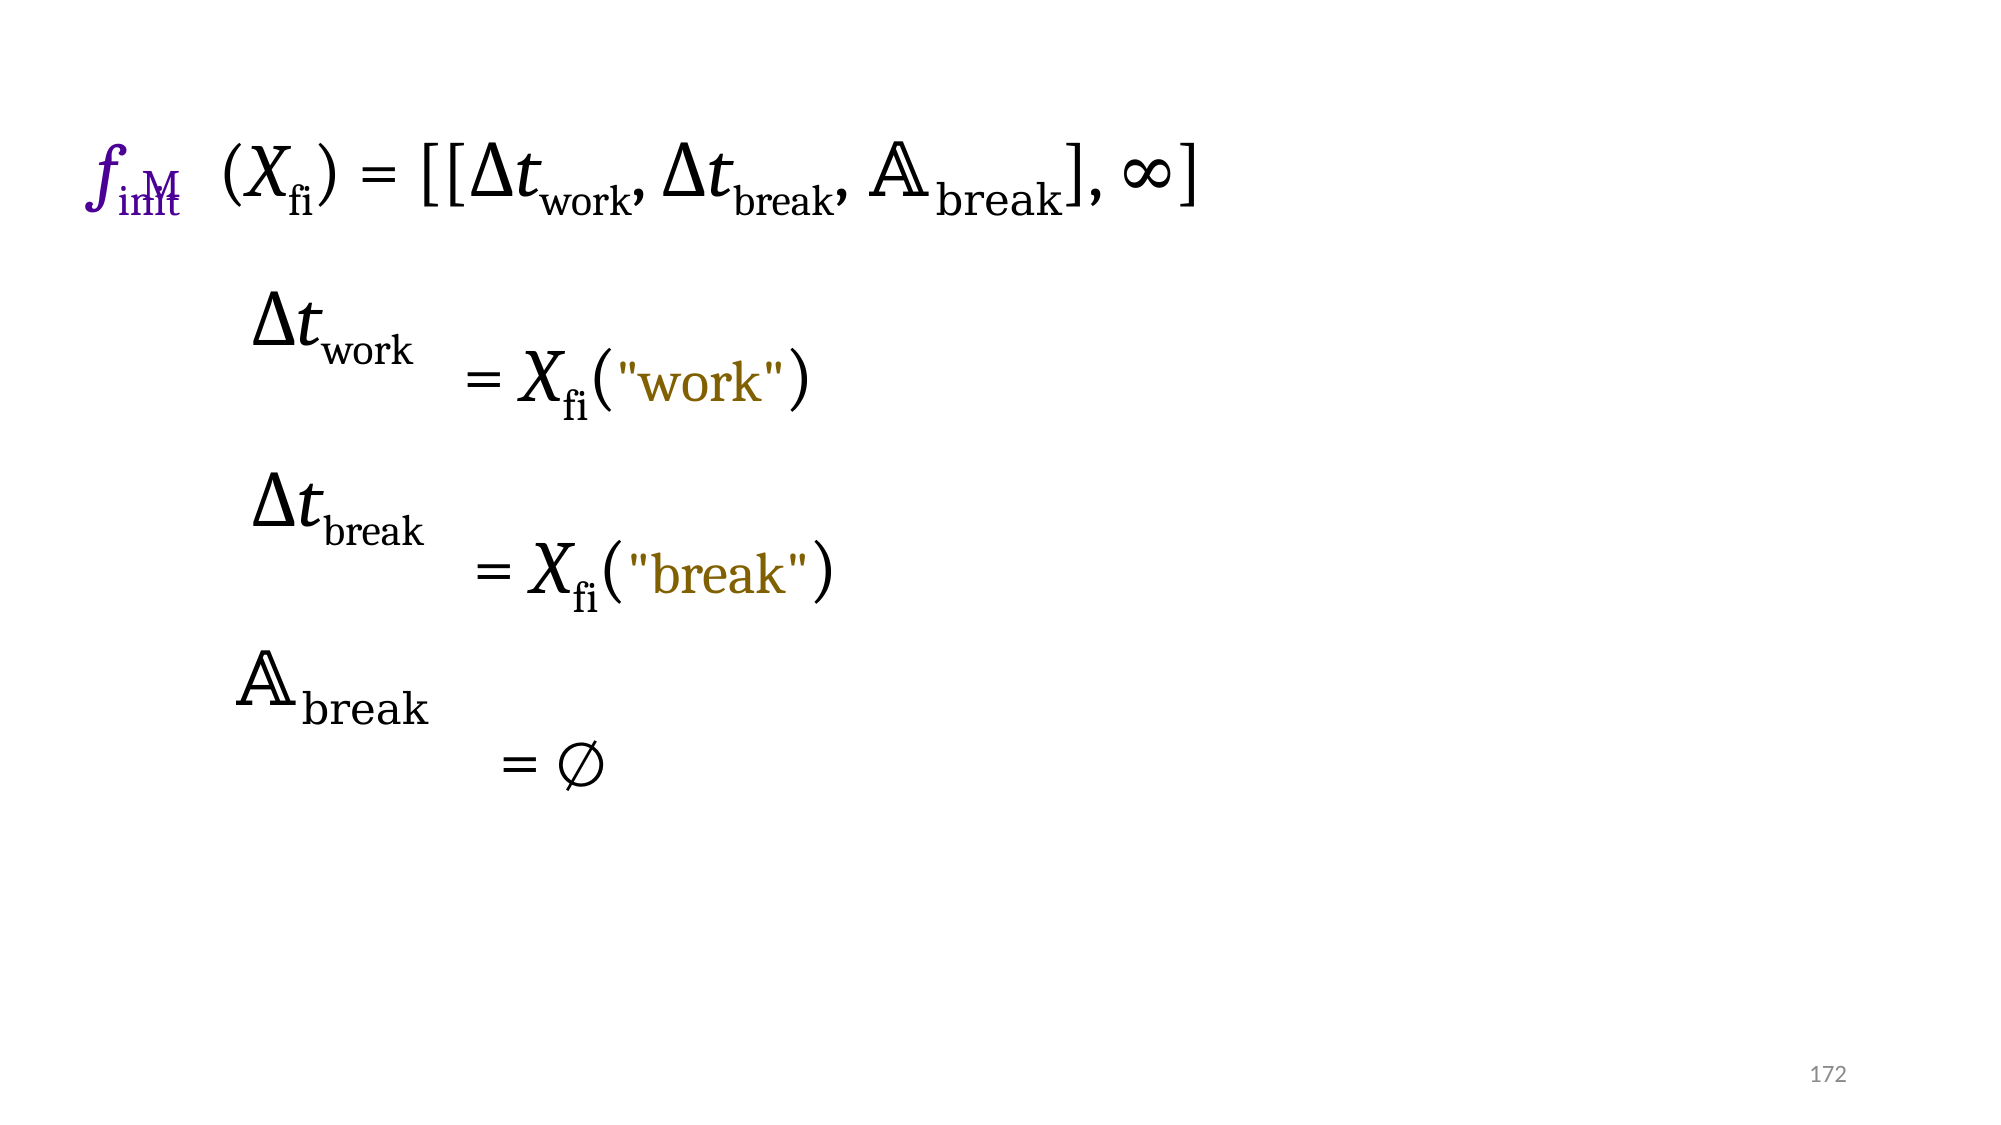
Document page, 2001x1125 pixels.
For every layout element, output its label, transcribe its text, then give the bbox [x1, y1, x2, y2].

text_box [75, 114, 202, 221]
text_box 𝔸break [215, 623, 443, 741]
text_box finit(Xfi) = [[Δtwork, Δtbreak, 𝔸break], ∞] Δtwork = Xfi("work") Δtbreak = Xfi("break") 𝔸break = ∅ [119, 114, 1218, 821]
slide_number 172 [1412, 1042, 1863, 1103]
text_box Δtwork [236, 263, 429, 381]
text_box Δtbreak [236, 444, 440, 562]
